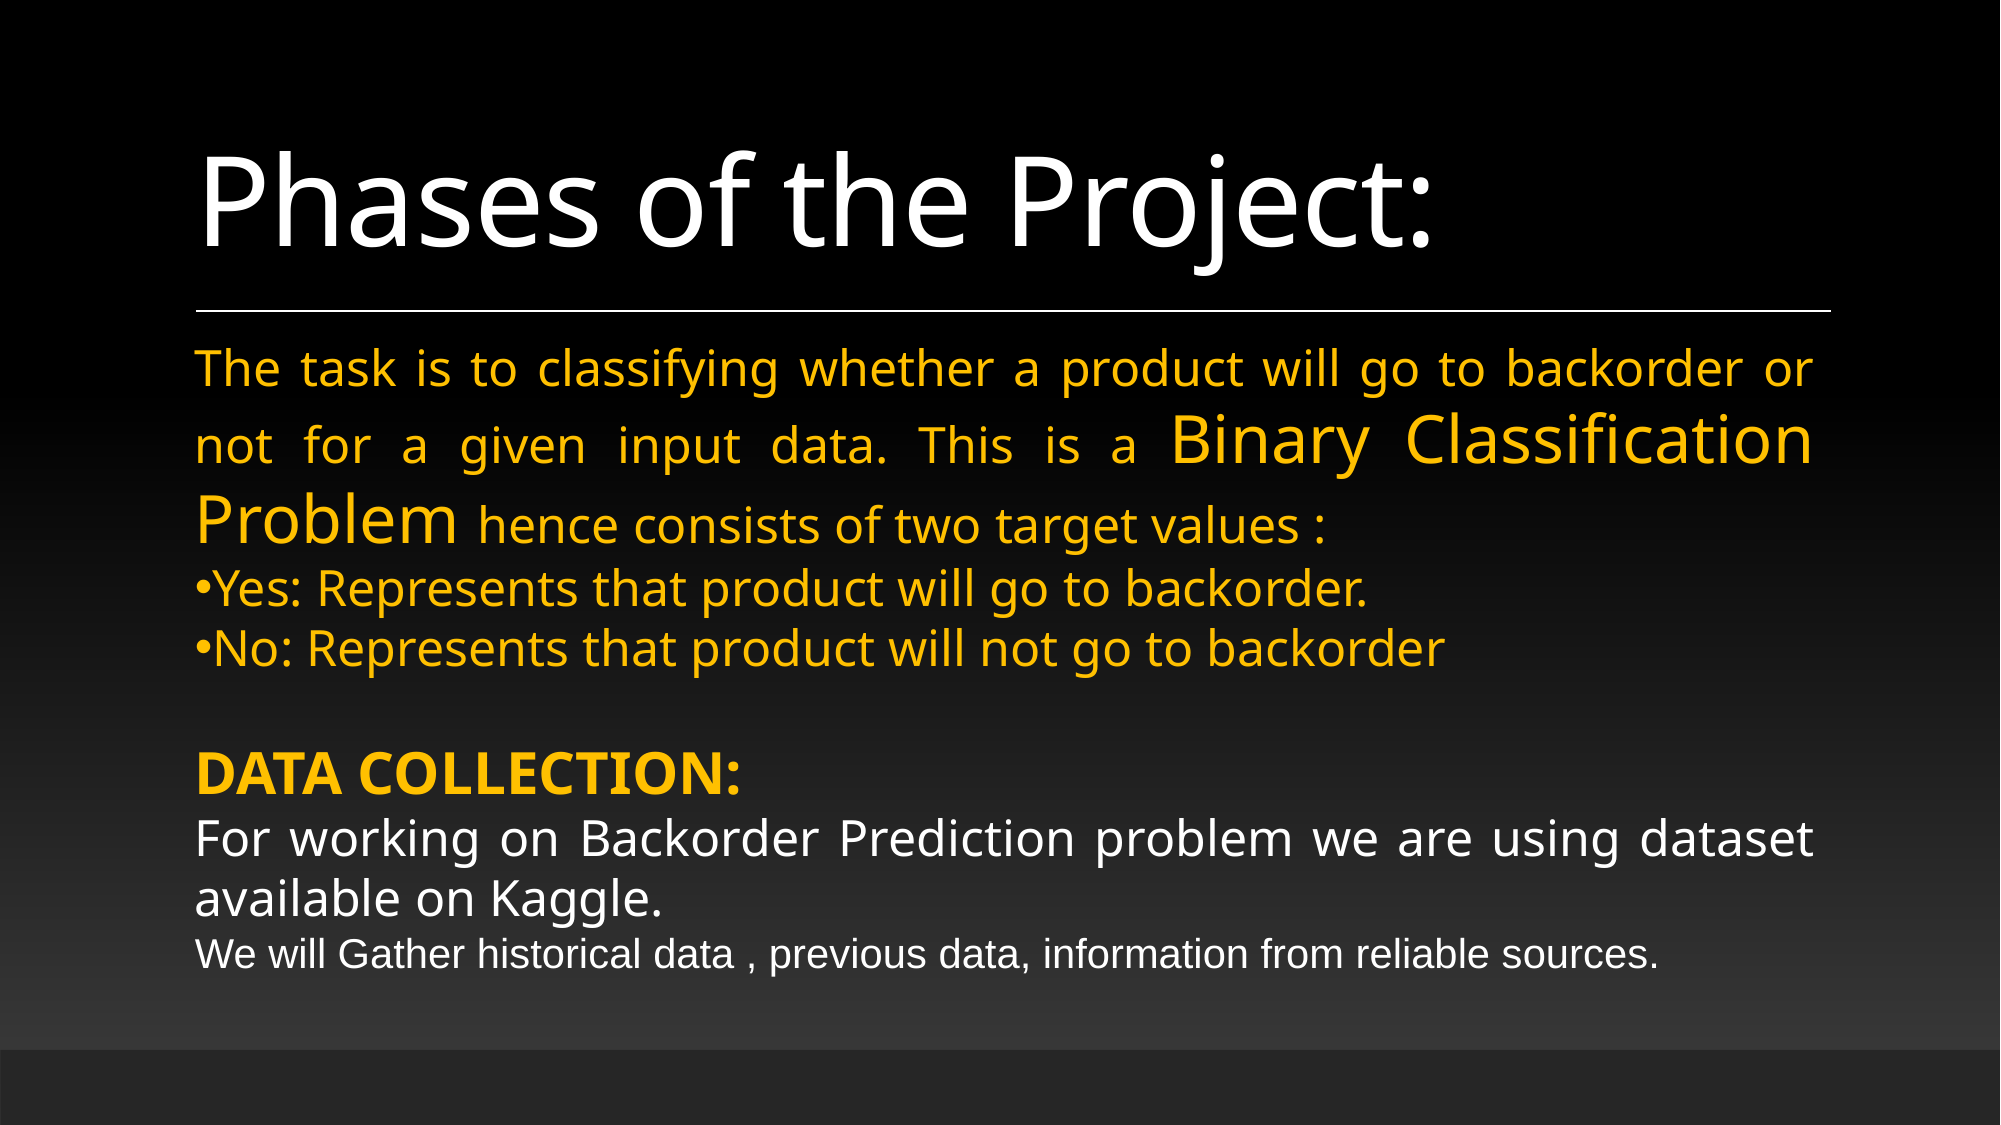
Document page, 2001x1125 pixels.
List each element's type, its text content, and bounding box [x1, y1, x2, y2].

text_box The task is to classifying whether a product will go to backorder or not for a given input data. This is a Binary Classification Problem hence consists of two target values : Yes: Represents that product will go to backorder. No: Represents that product will not go to backorder DATA COLLECTION: For working on Backorder Prediction problem we are using dataset available on Kaggle. We will Gather historical data , previous data, information from reliable sources. [179, 329, 1830, 1044]
title Phases of the Project: [180, 47, 1830, 285]
